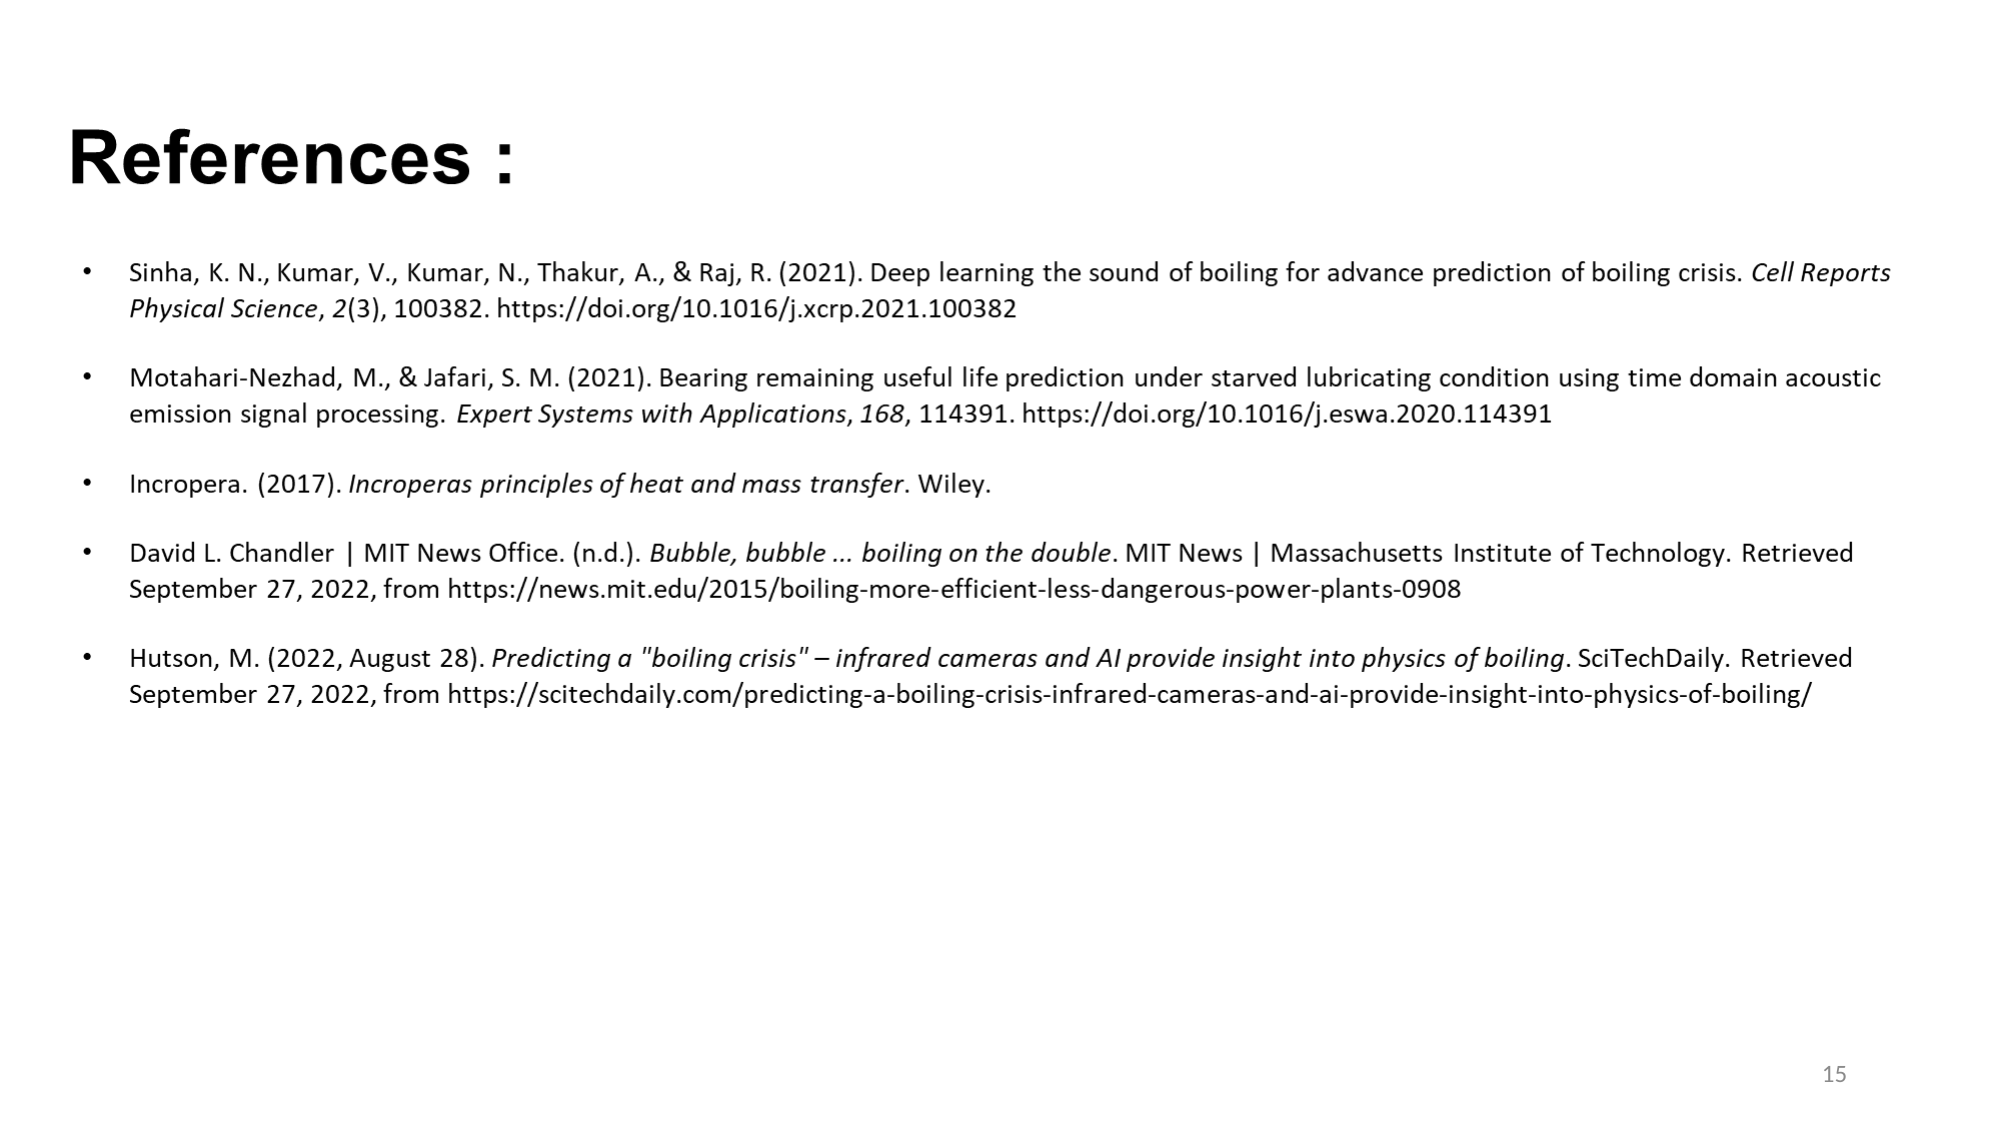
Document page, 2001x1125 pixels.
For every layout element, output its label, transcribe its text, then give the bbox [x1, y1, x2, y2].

picture [21, 87, 1978, 729]
slide_number 15 [1412, 1042, 1863, 1103]
